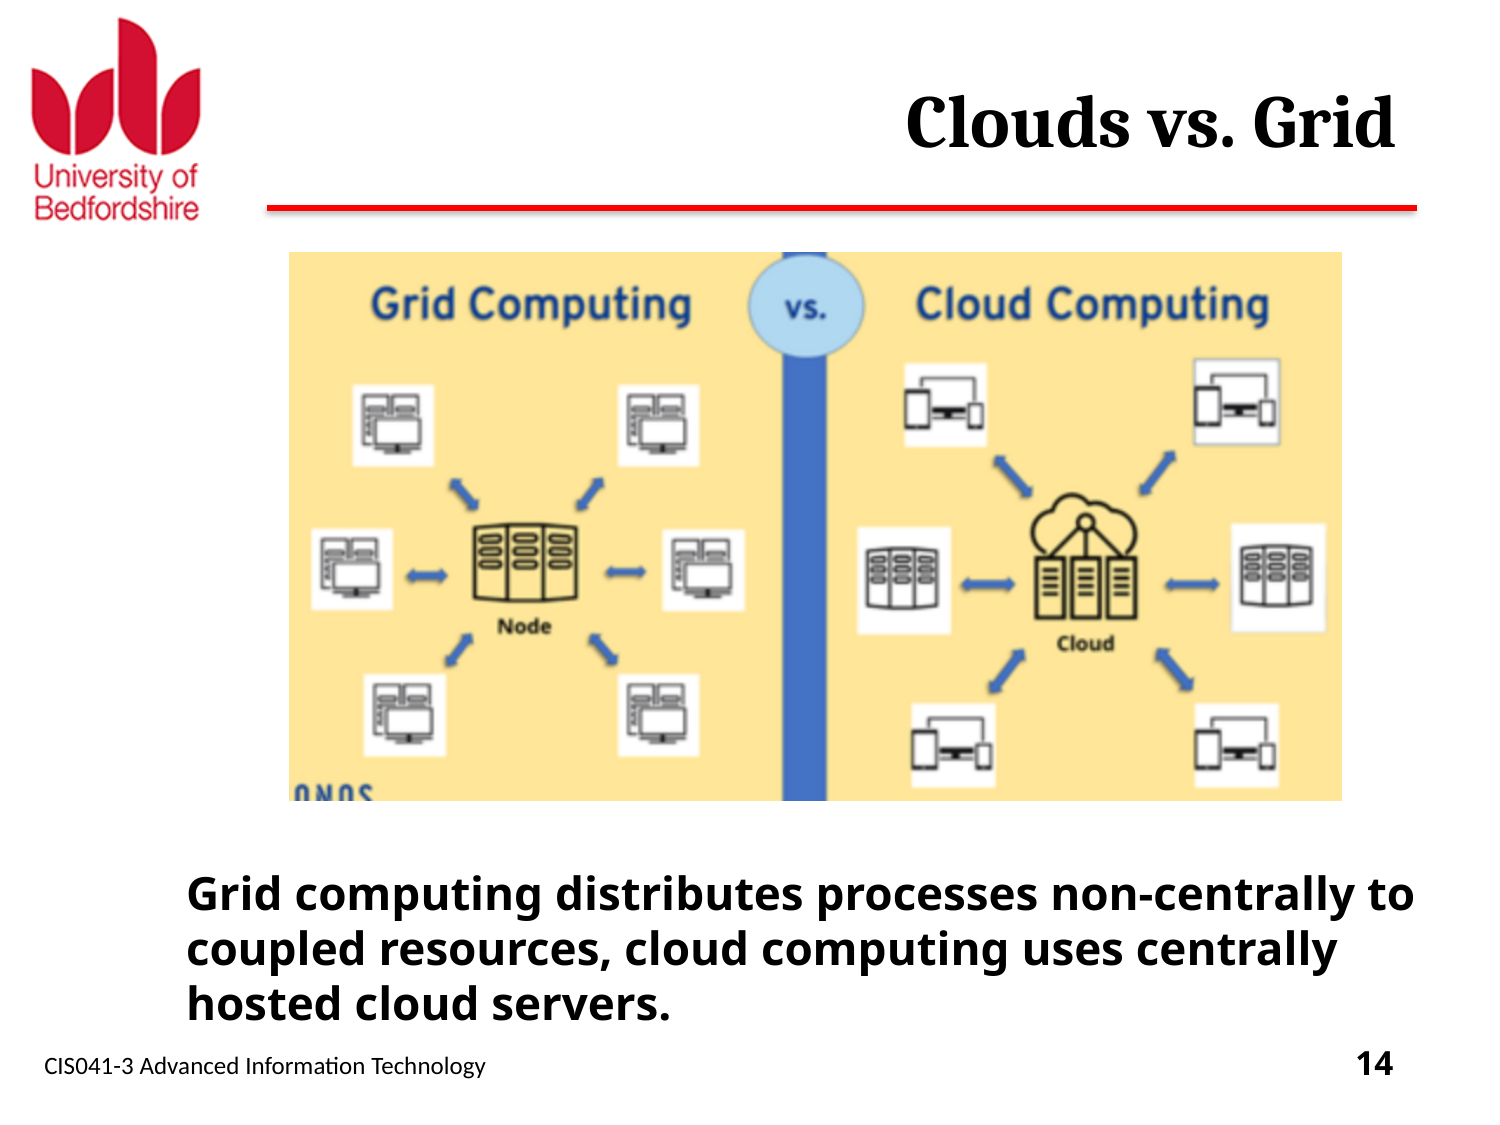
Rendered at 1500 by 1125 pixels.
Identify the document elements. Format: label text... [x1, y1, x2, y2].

footer CIS041-3 Advanced Information Technology [29, 1035, 514, 1095]
picture [0, 0, 237, 236]
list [288, 252, 1343, 801]
text_box Grid computing distributes processes non-centrally to coupled resources, cloud computing uses centrally hosted cloud servers. [171, 856, 1433, 1037]
title Clouds vs. Grid [262, 61, 1413, 174]
